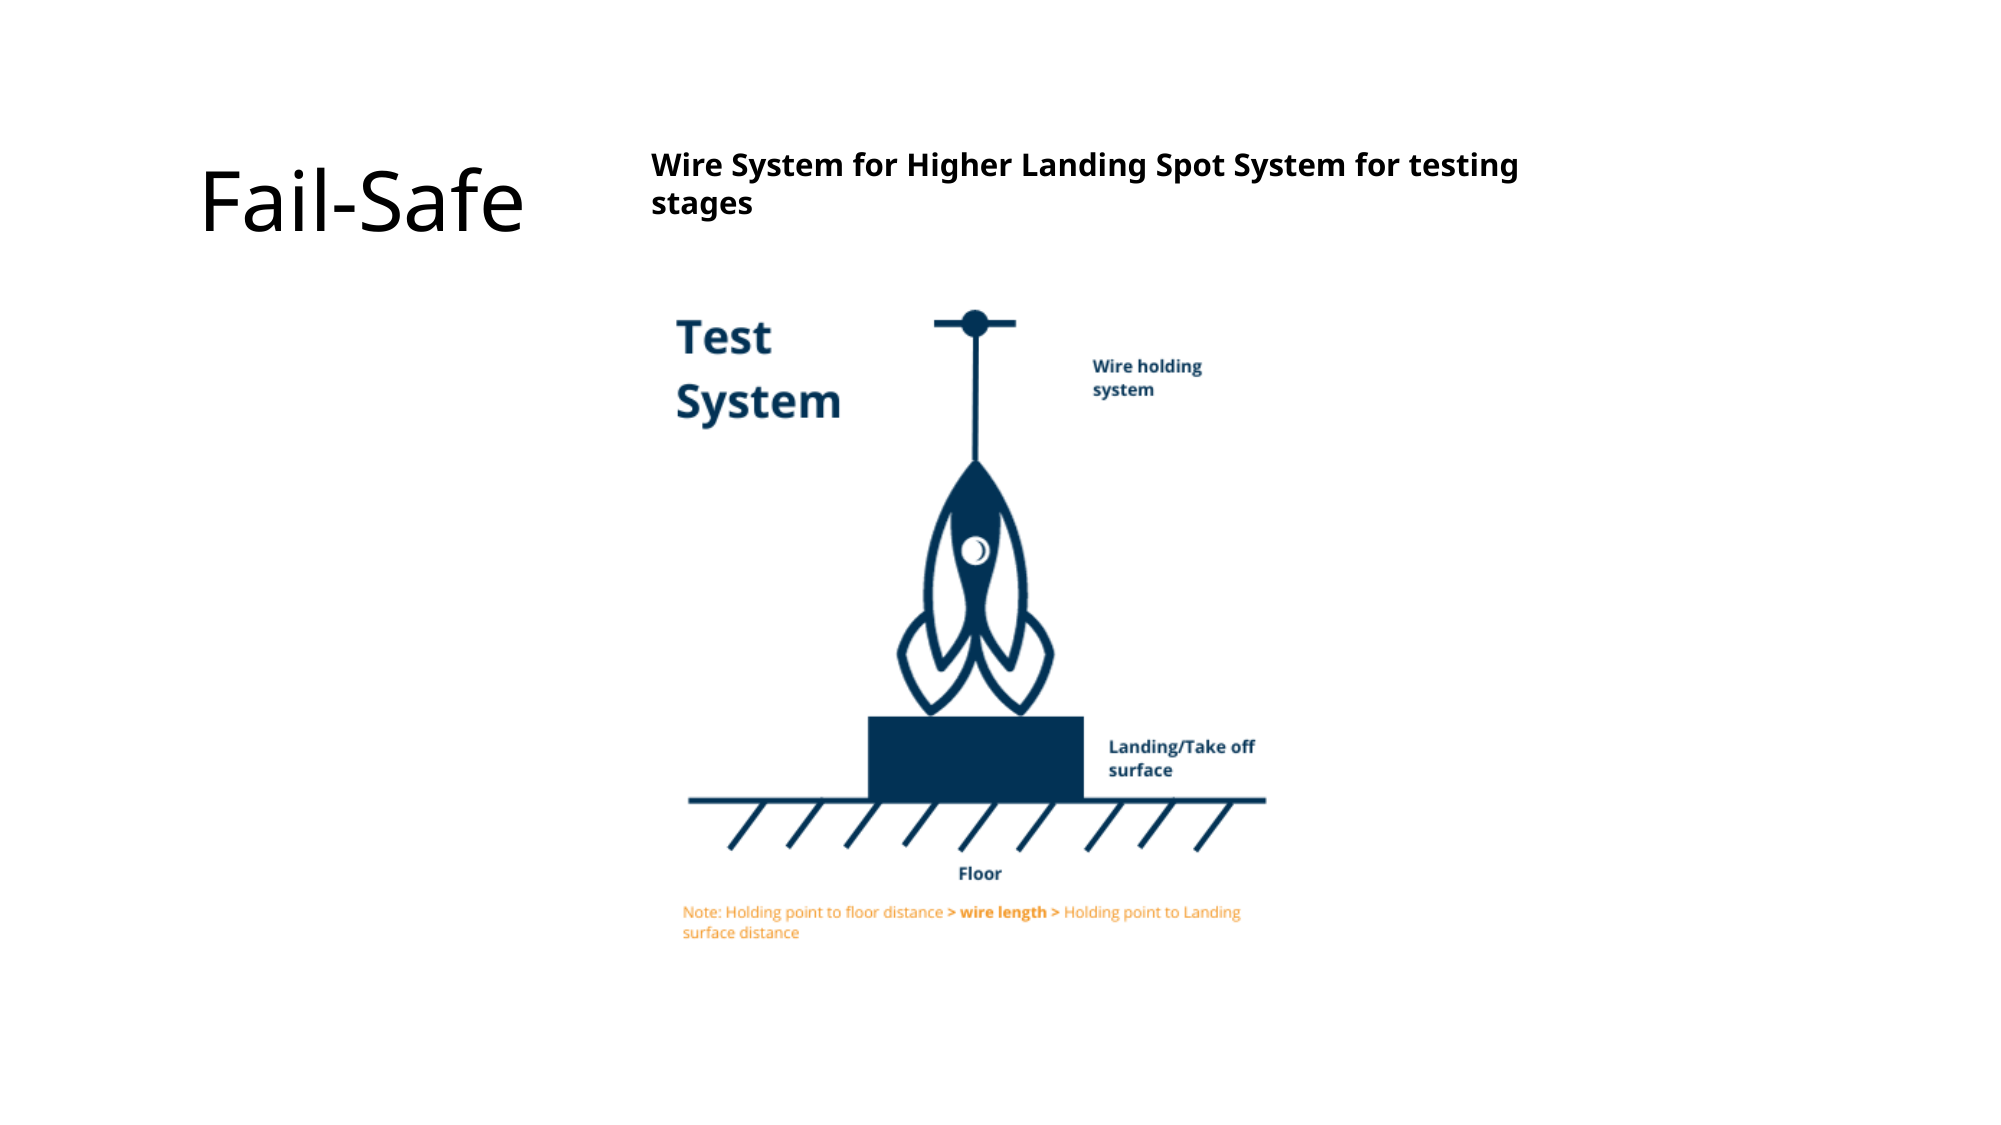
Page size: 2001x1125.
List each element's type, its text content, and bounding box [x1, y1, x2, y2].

picture [619, 258, 1339, 988]
title Fail-Safe [183, 144, 865, 265]
text_box Wire System for Higher Landing Spot System for testing stages [636, 137, 1538, 233]
